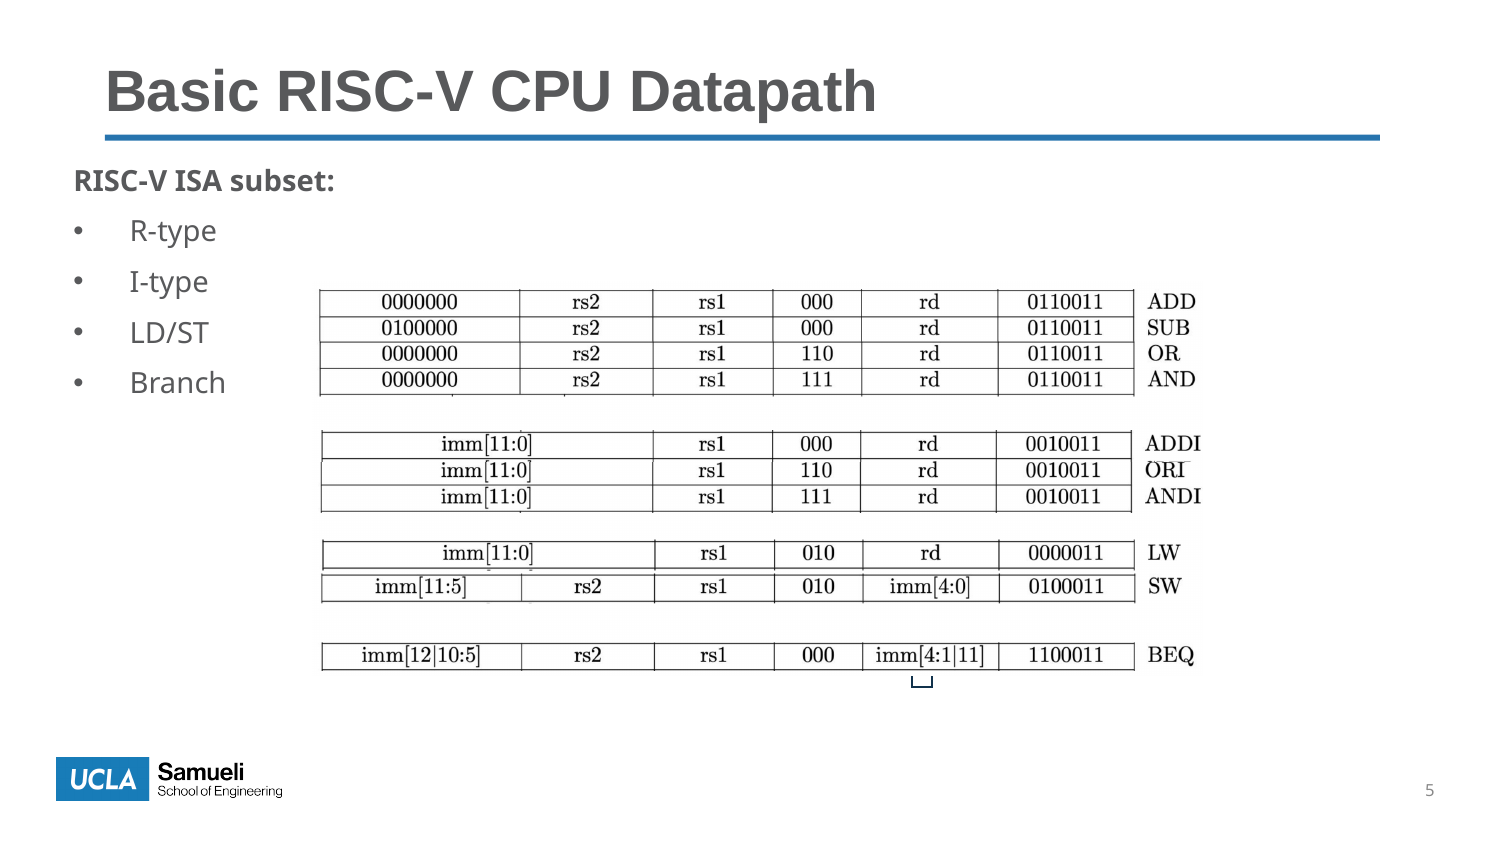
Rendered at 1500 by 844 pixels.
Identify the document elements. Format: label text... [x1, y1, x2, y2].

picture [312, 281, 1203, 676]
text_box [911, 676, 933, 688]
picture [56, 757, 282, 801]
slide_number 5 [1425, 780, 1500, 840]
list RISC-V ISA subset: R-type I-type LD/ST Branch [73, 162, 1412, 459]
title Basic RISC-V CPU Datapath [105, 60, 1380, 125]
